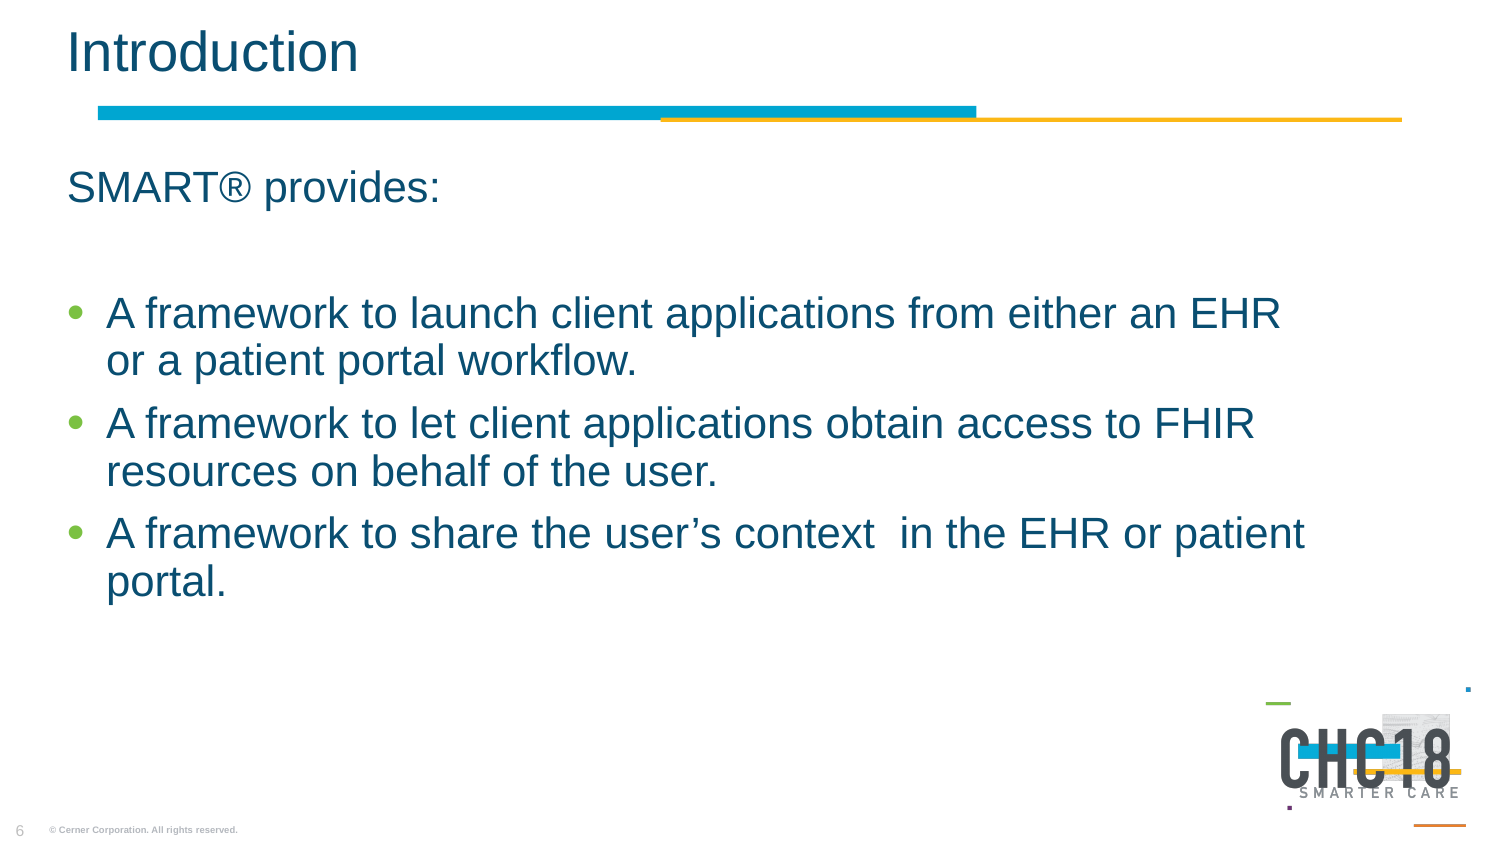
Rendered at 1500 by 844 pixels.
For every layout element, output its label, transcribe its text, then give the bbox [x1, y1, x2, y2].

list SMART® provides: A framework to launch client applications from either an EHR or a patient portal workflow. A framework to let client applications obtain access to FHIR resources on behalf of the user. A framework to share the user’s context in the EHR or patient portal. [51, 157, 1346, 715]
title Introduction [50, 0, 1345, 106]
picture [1252, 682, 1488, 832]
